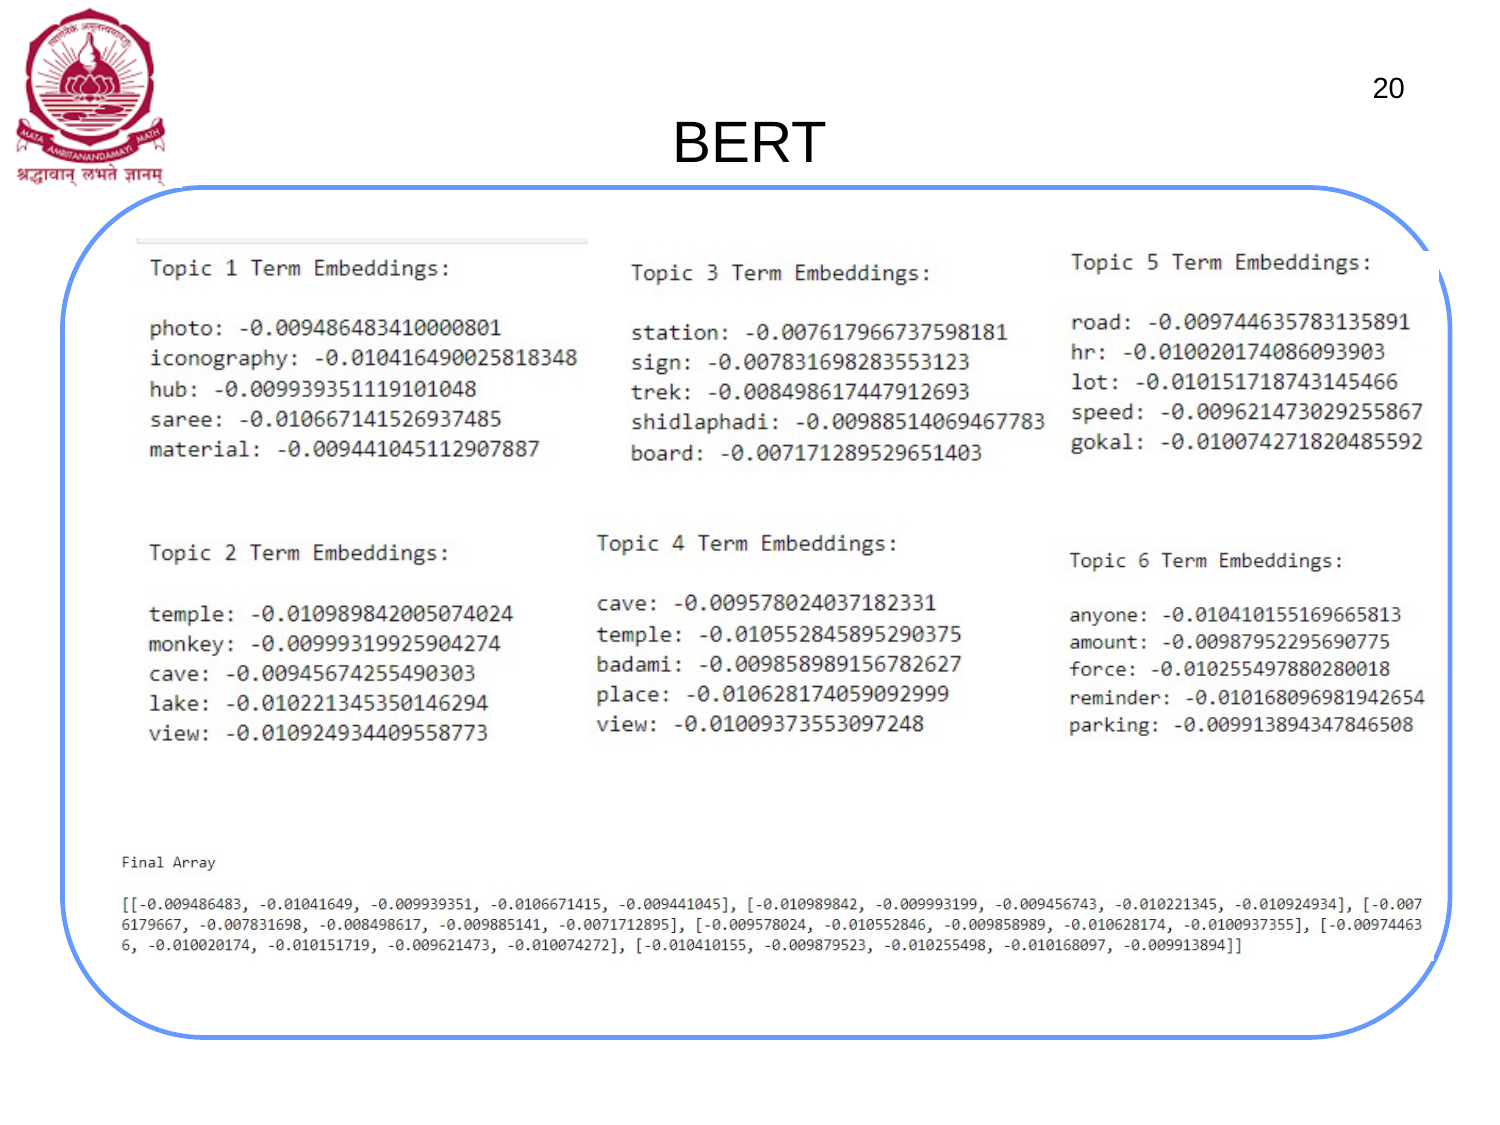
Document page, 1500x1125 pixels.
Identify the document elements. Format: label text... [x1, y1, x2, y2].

picture [0, 6, 182, 188]
picture [134, 238, 589, 471]
picture [1052, 535, 1446, 746]
title BERT [74, 14, 1426, 263]
picture [625, 245, 1439, 478]
picture [114, 832, 1435, 961]
picture [587, 518, 973, 763]
picture [144, 540, 537, 769]
